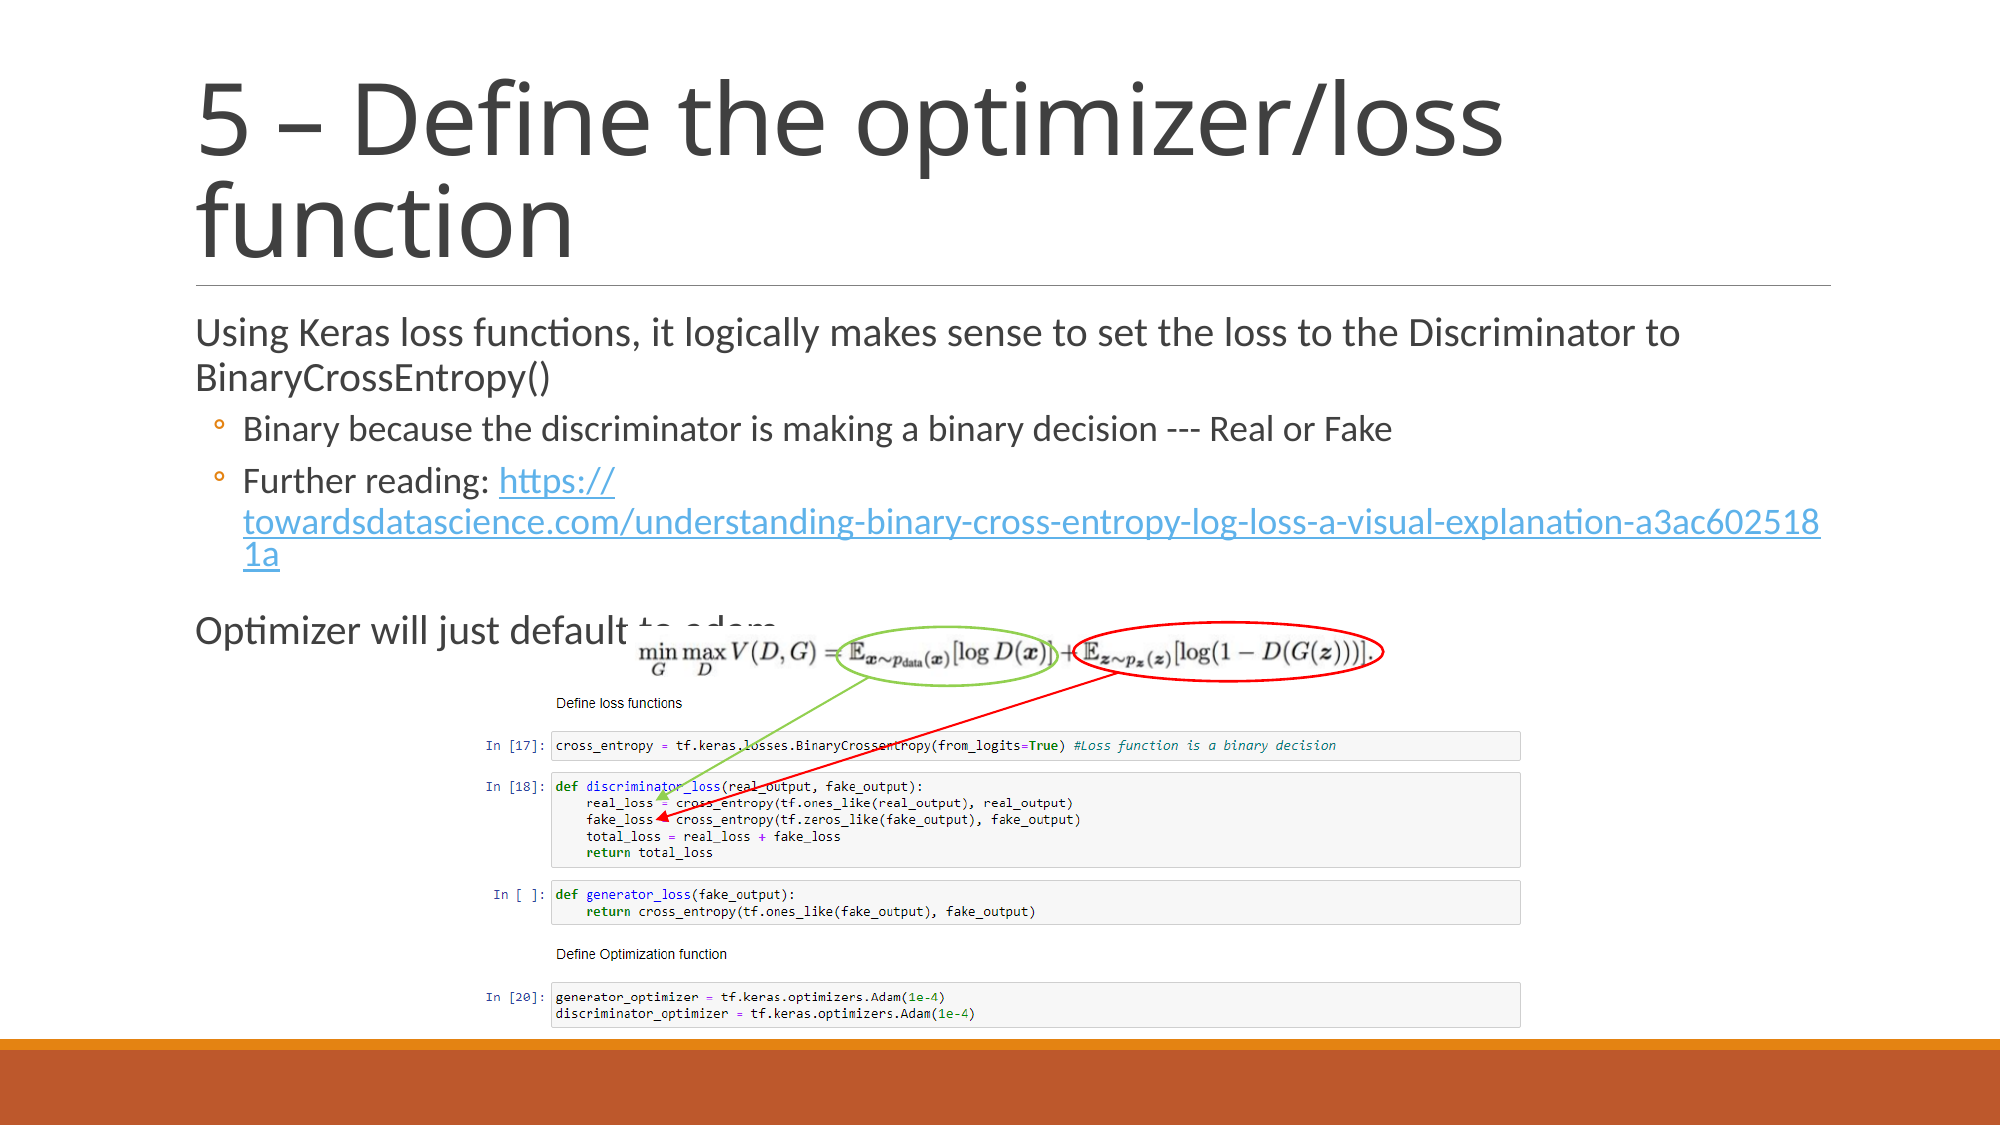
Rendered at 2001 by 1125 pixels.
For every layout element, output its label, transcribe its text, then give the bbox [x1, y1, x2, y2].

list Using Keras loss functions, it logically makes sense to set the loss to the Discriminator to BinaryCrossEntropy() Binary because the discriminator is making a binary decision --- Real or Fake Further reading: https://towardsdatascience.com/understanding-binary-cross-entropy-log-loss-a-visual-explanation-a3ac6025181a Optimizer will just default to adam [180, 302, 1830, 963]
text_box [654, 672, 1120, 821]
picture [626, 626, 1384, 678]
title 5 – Define the optimizer/loss function [180, 47, 1830, 285]
picture [478, 685, 1532, 1040]
